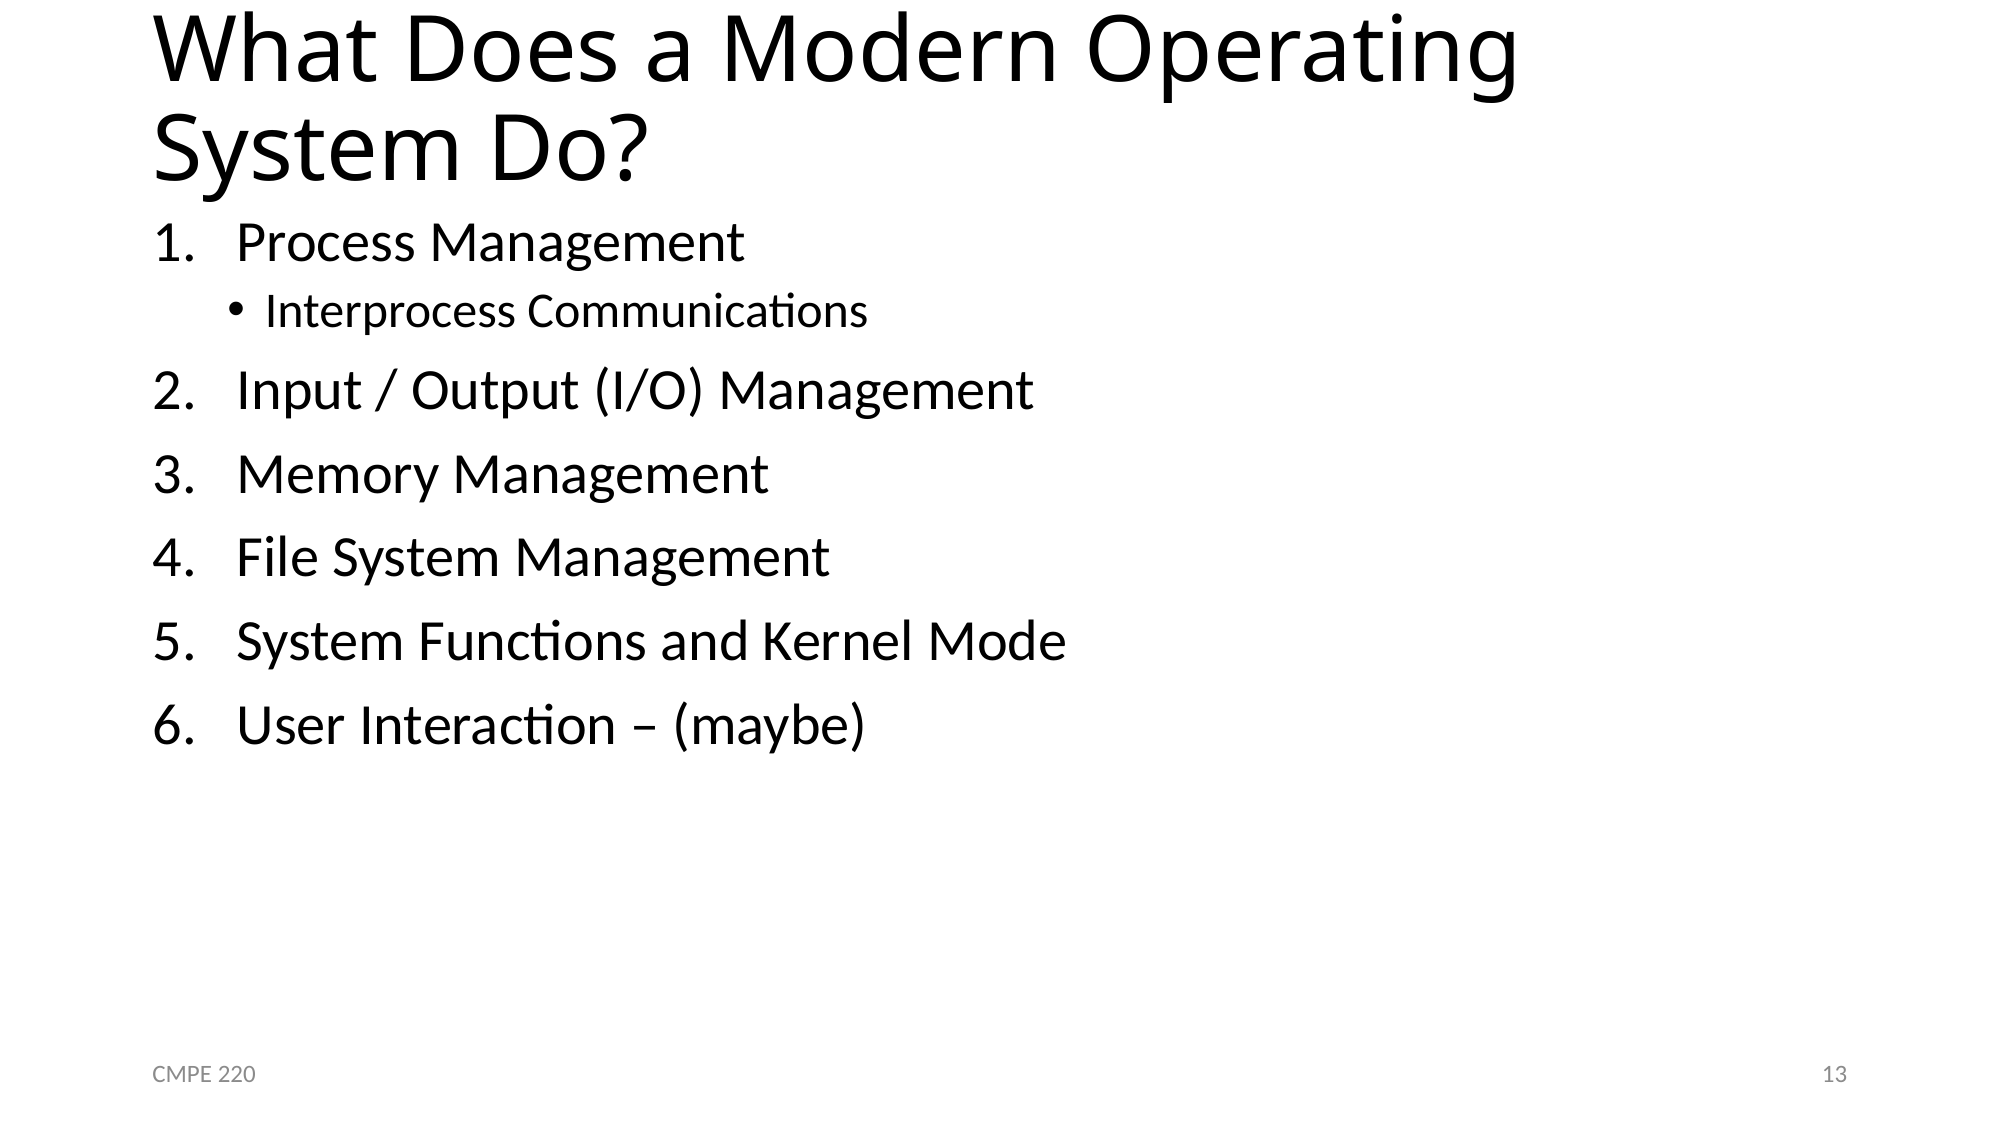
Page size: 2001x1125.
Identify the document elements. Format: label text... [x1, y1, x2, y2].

title What Does a Modern Operating System Do? [137, 0, 1863, 203]
list Process Management Interprocess Communications Input / Output (I/O) Management Memory Management File System Management System Functions and Kernel Mode User Interaction – (maybe) [137, 203, 1863, 996]
slide_number CMPE 220 [137, 1042, 588, 1103]
slide_number 13 [1412, 1042, 1863, 1103]
